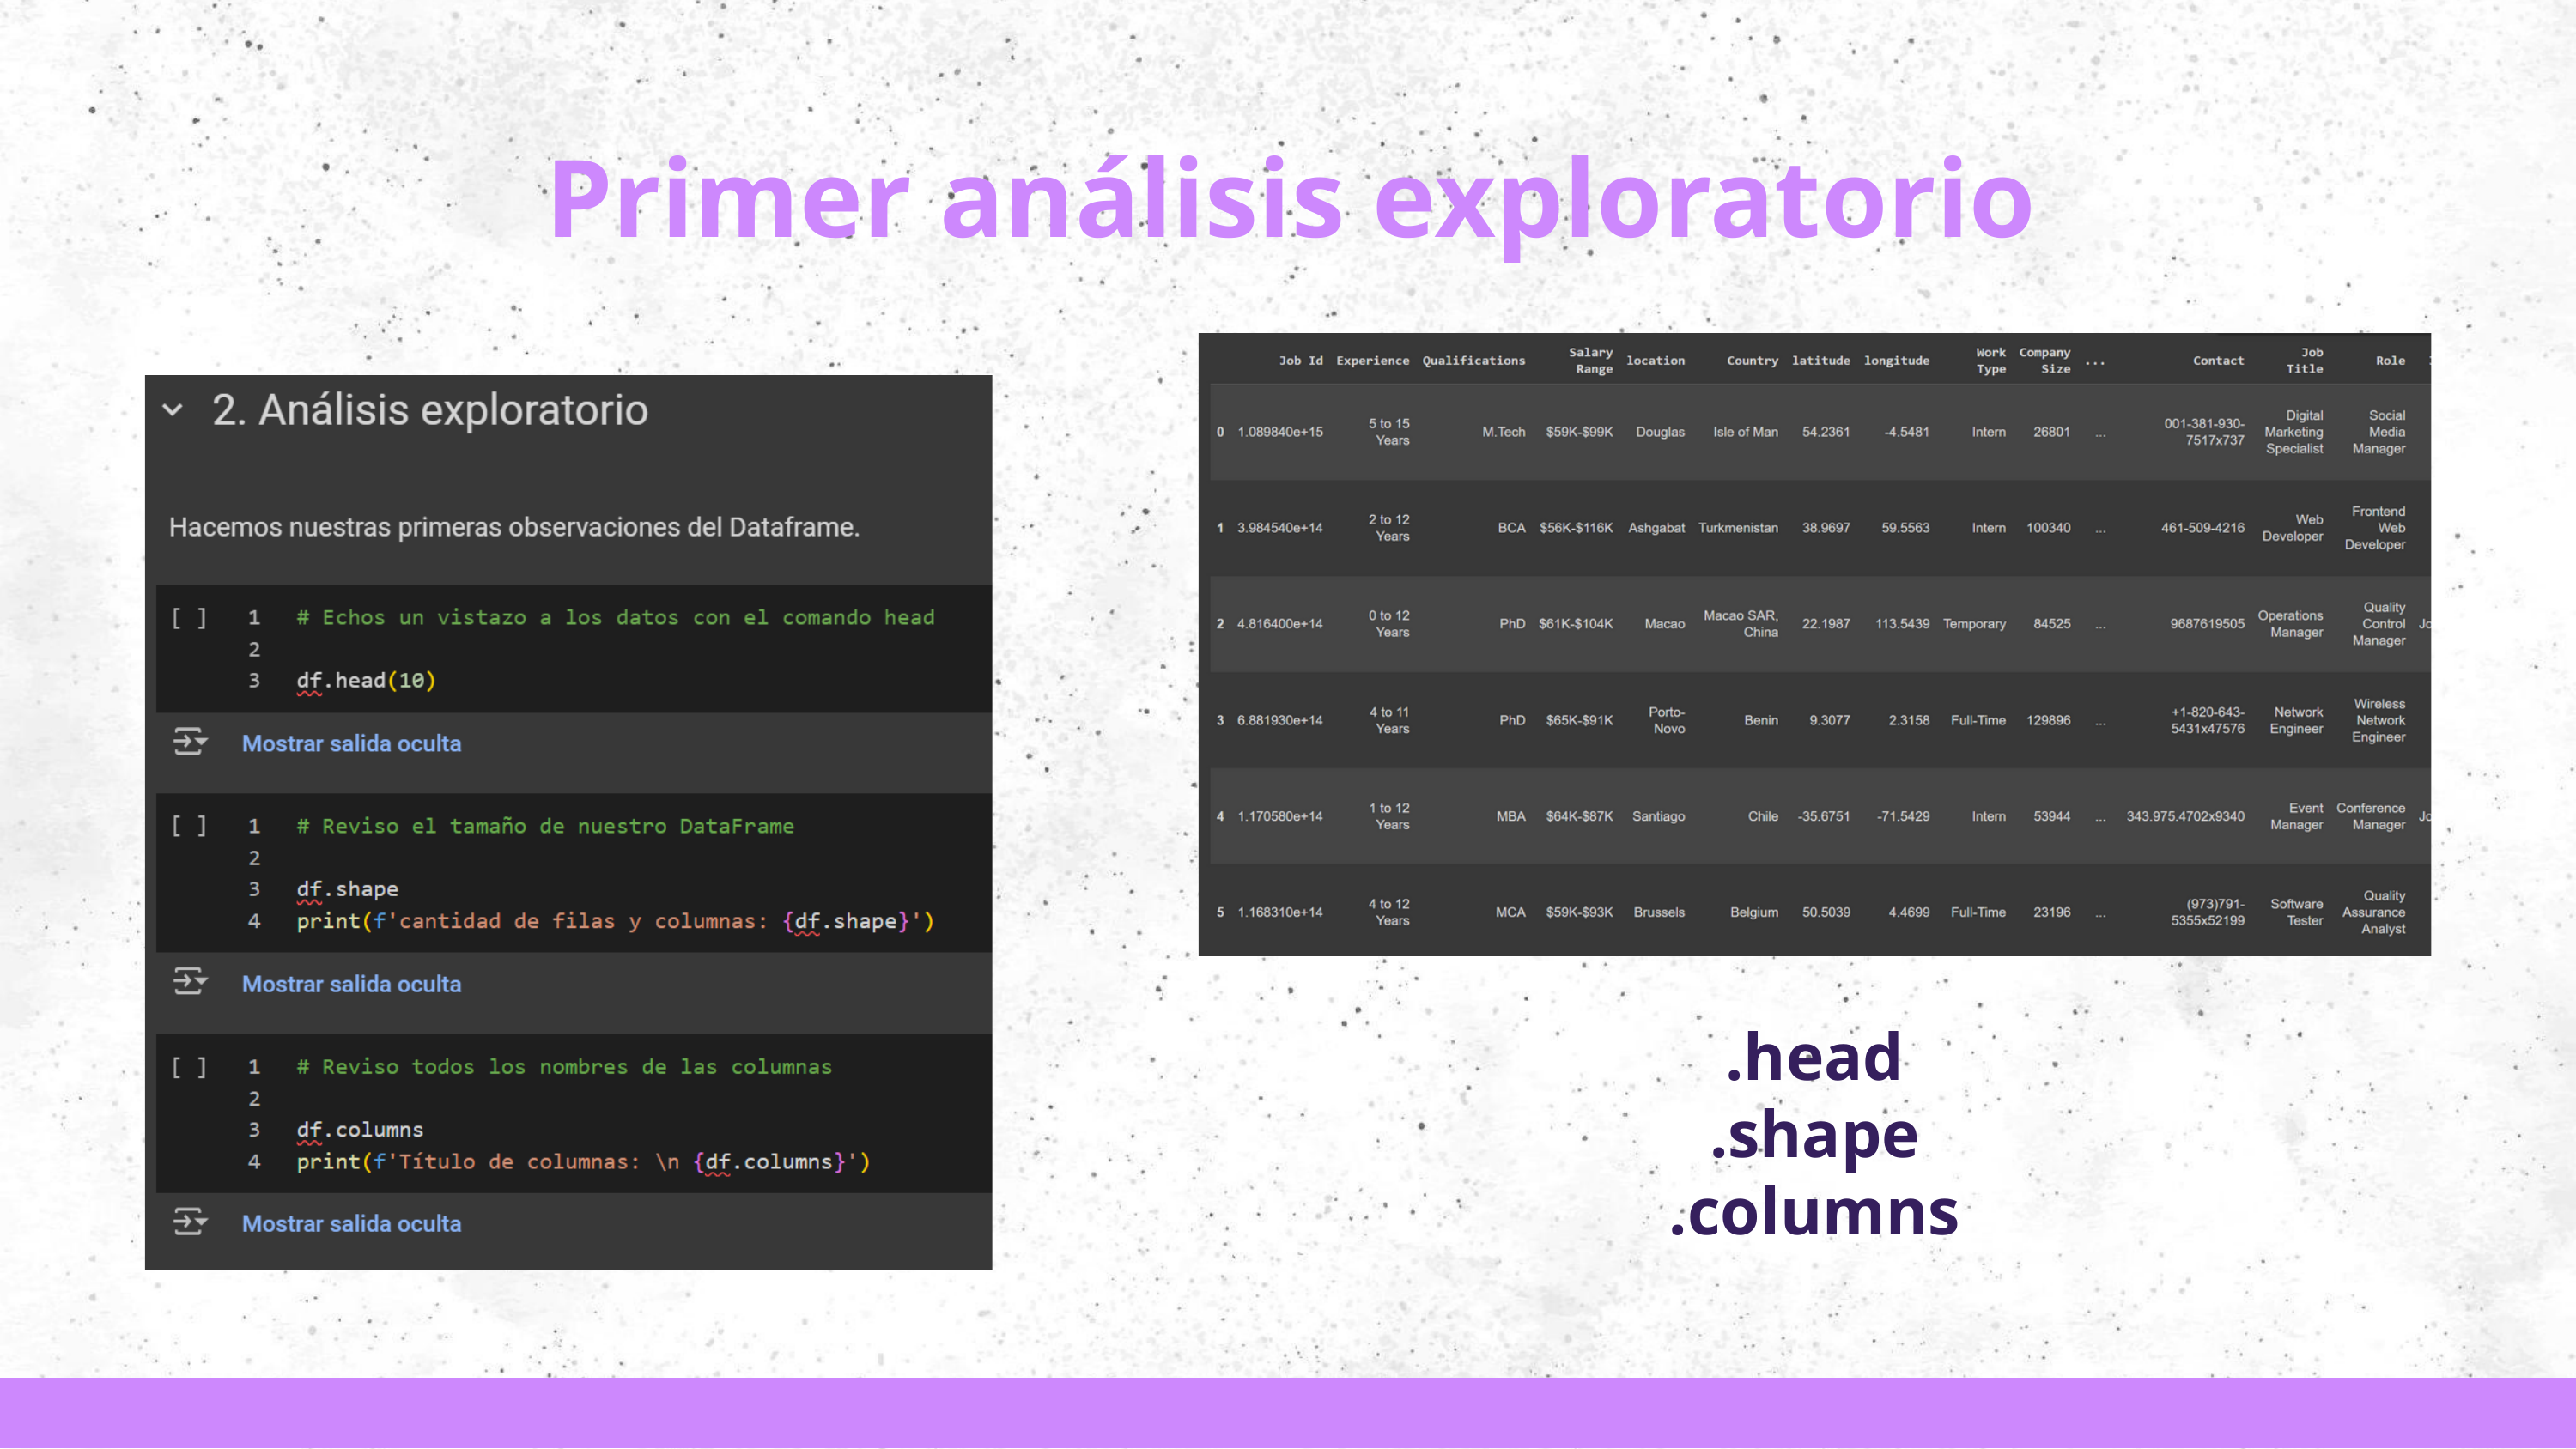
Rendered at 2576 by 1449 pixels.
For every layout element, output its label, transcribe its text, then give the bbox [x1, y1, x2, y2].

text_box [0, 1378, 2576, 1449]
text_box [1198, 333, 2432, 956]
text_box Primer análisis exploratorio [218, 130, 2364, 259]
text_box [0, 0, 2576, 1378]
text_box [144, 375, 993, 1271]
text_box .head .shape .columns [1476, 1016, 2154, 1248]
